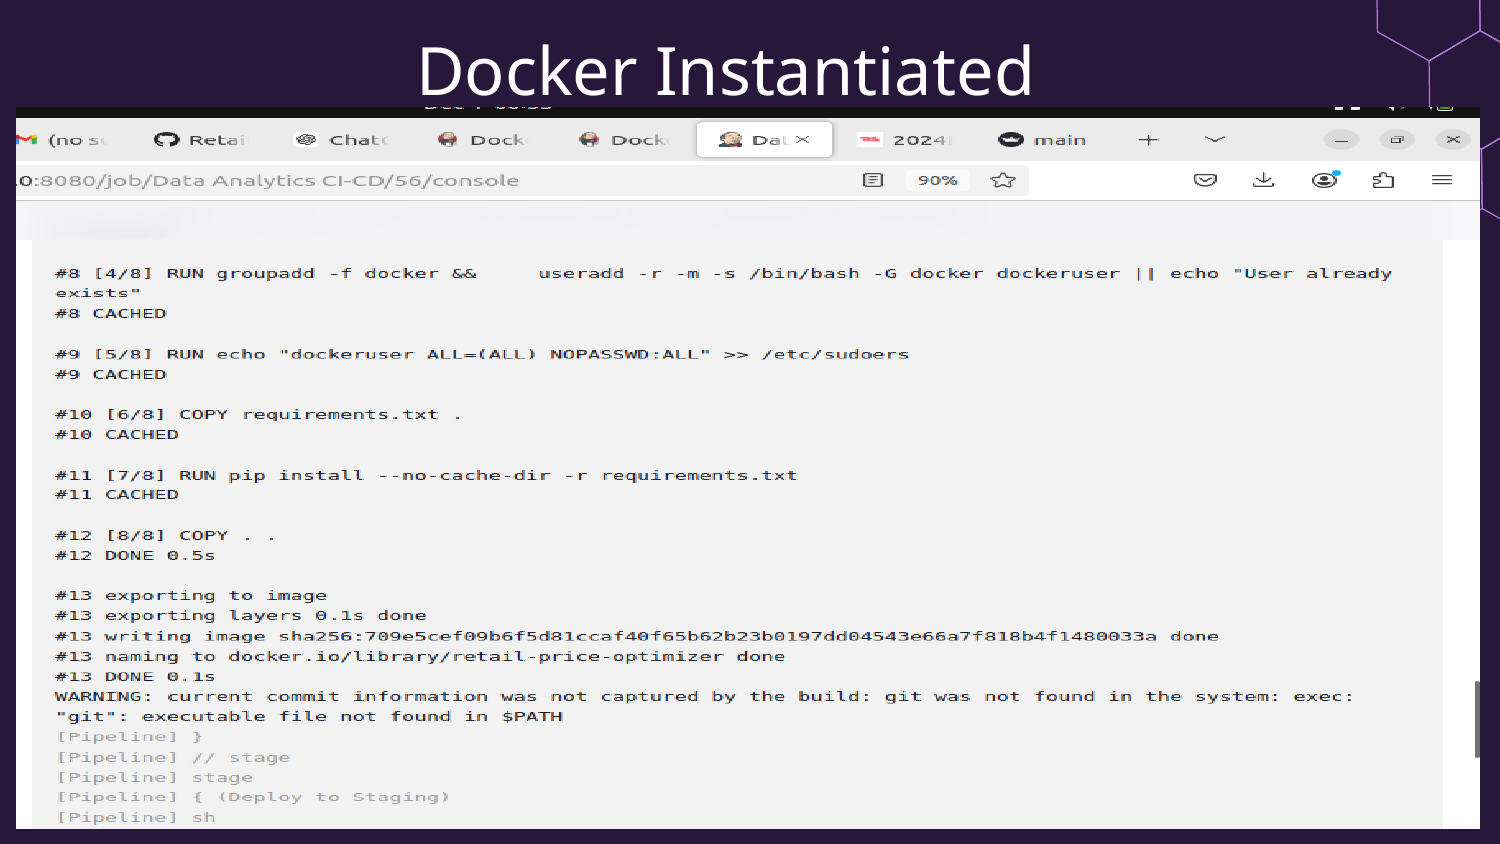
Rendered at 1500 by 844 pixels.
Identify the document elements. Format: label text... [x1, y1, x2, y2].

title Docker Instantiated [94, 13, 1358, 106]
picture [16, 107, 1480, 829]
